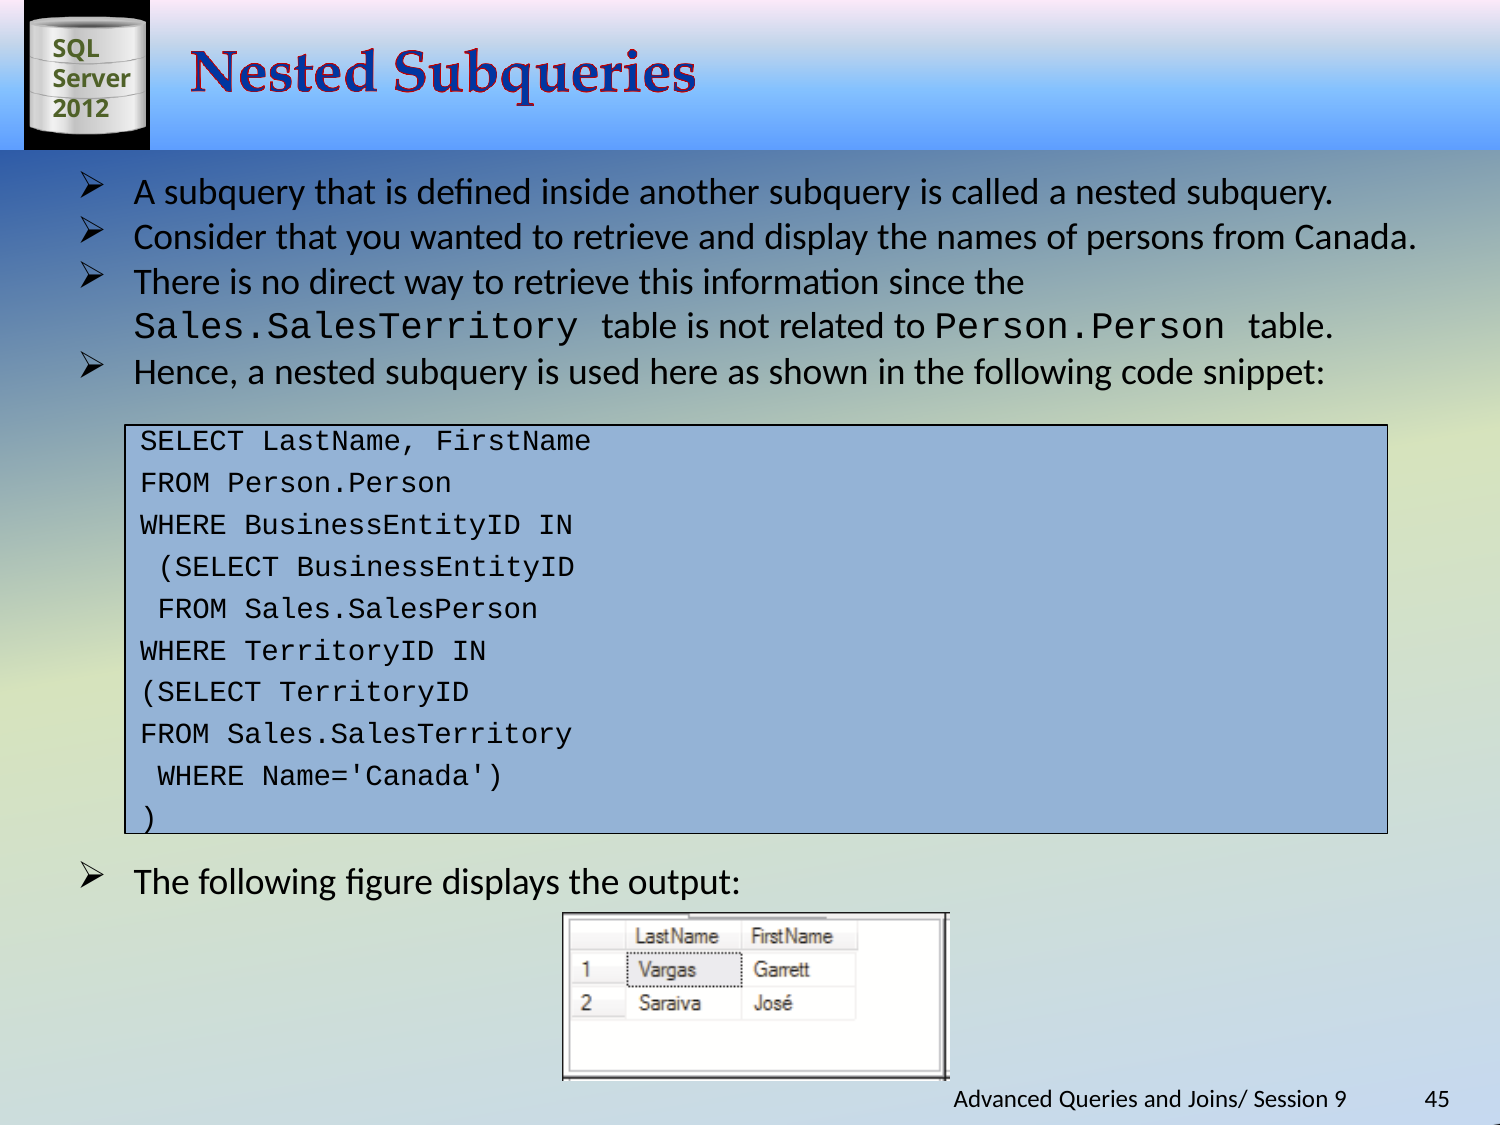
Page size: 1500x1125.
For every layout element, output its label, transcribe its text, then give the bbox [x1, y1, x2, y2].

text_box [191, 47, 695, 106]
picture [0, 151, 1500, 1125]
text_box The following figure displays the output: [75, 855, 749, 903]
footer Advanced Queries and Joins/ Session 9 [951, 1086, 1350, 1125]
slide_number 45 [1418, 1086, 1457, 1125]
text_box A subquery that is defined inside another subquery is called a nested subquery. Consider that you wanted to retrieve and display the names of persons from Canada. There is no direct way to retrieve this information since the Sales.SalesTerritory table is not related to Person.Person table. Hence, a nested subquery is used here as shown in the following code snippet: [75, 165, 1428, 393]
text_box SELECT LastName, FirstName FROM Person.Person WHERE BusinessEntityID IN (SELECT BusinessEntityID FROM Sales.SalesPerson WHERE TerritoryID IN (SELECT TerritoryID FROM Sales.SalesTerritory WHERE Name='Canada') ) [124, 425, 1388, 834]
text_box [0, 0, 1500, 151]
